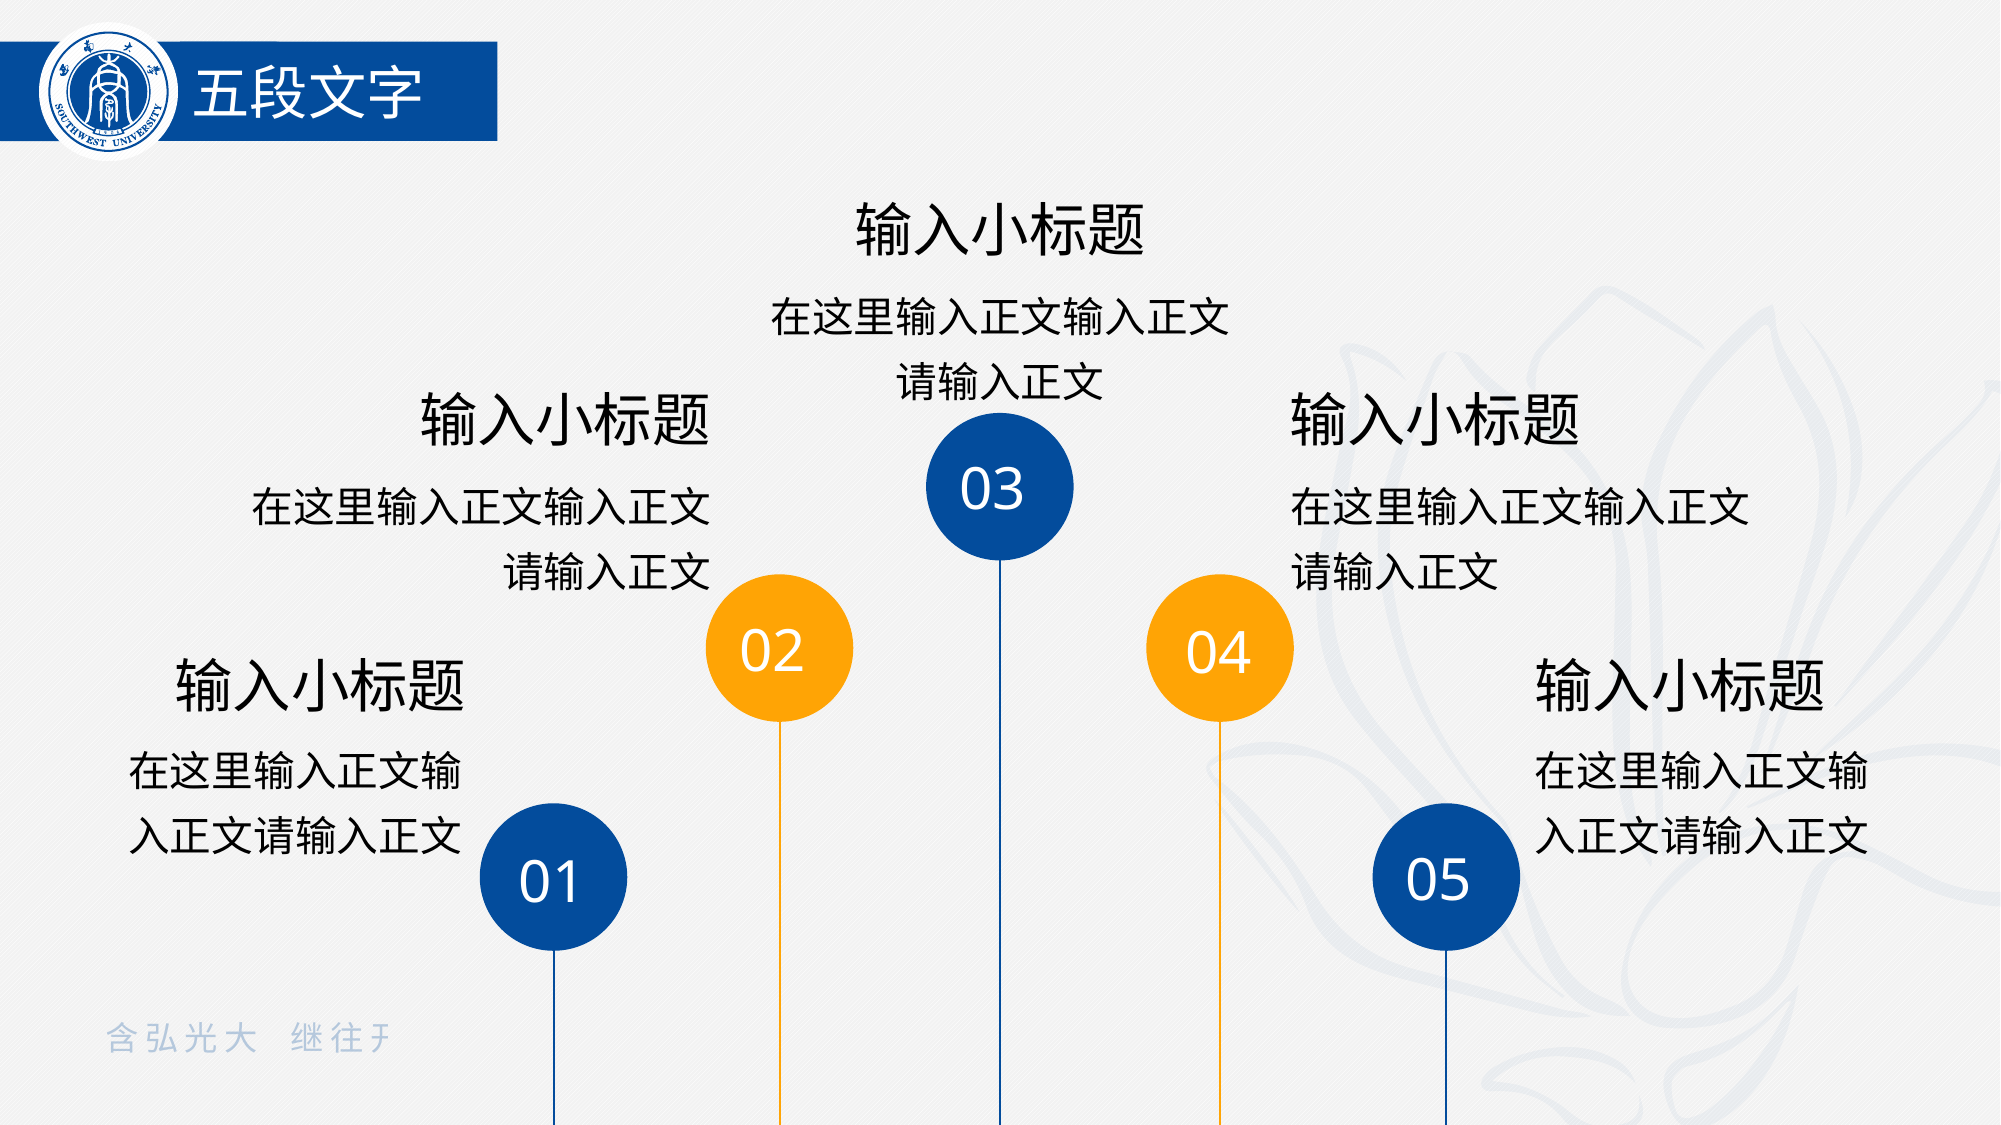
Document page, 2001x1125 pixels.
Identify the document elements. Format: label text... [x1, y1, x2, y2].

text_box 在这里输入正文输入正文 请输入正文 [705, 268, 1295, 414]
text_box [705, 574, 867, 1125]
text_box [1372, 803, 1534, 1125]
list 五段文字 [180, 41, 498, 141]
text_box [926, 412, 1087, 1125]
text_box 在这里输入正文输入正文 请输入正文 [137, 458, 726, 604]
text_box 输入小标题 [338, 376, 792, 461]
text_box 输入小标题 [1520, 642, 1974, 722]
text_box 在这里输入正文输 入正文请输入正文 [1520, 722, 2000, 867]
text_box 输入小标题 [93, 642, 547, 727]
text_box 输入小标题 [773, 185, 1227, 268]
text_box 在这里输入正文输 入正文请输入正文 [0, 722, 477, 867]
text_box 在这里输入正文输入正文 请输入正文 [1276, 458, 1865, 604]
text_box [479, 803, 647, 1125]
text_box 输入小标题 [1208, 376, 1662, 461]
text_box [1146, 574, 1314, 1125]
